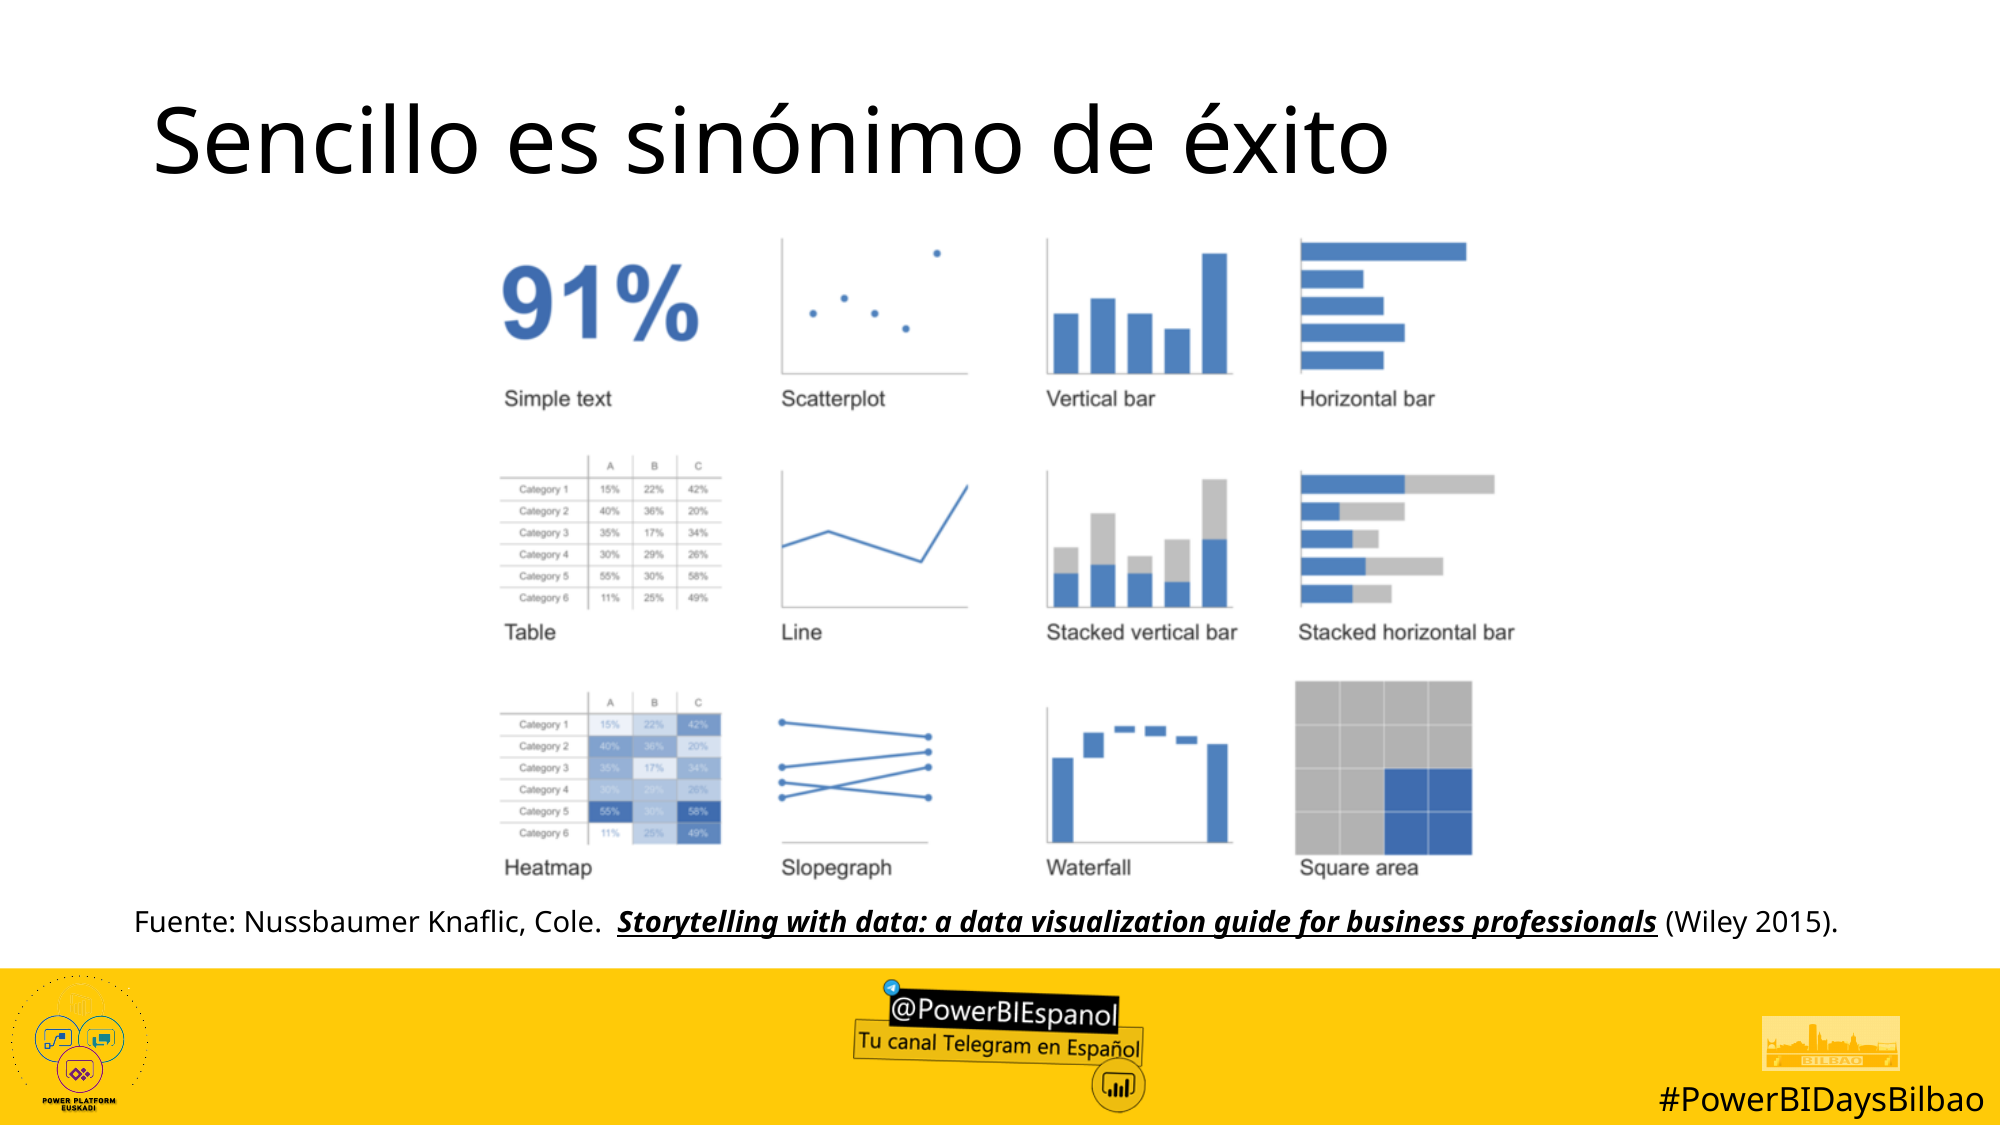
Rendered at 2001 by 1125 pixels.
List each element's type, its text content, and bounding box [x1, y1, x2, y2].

title Sencillo es sinónimo de éxito [137, 59, 1863, 229]
picture [11, 975, 148, 1116]
picture [853, 976, 1147, 1117]
text_box Fuente: Nussbaumer Knaflic, Cole. Storytelling with data: a data visualization guide for business professionals (Wiley 2015). [118, 896, 1881, 946]
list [478, 228, 1522, 884]
